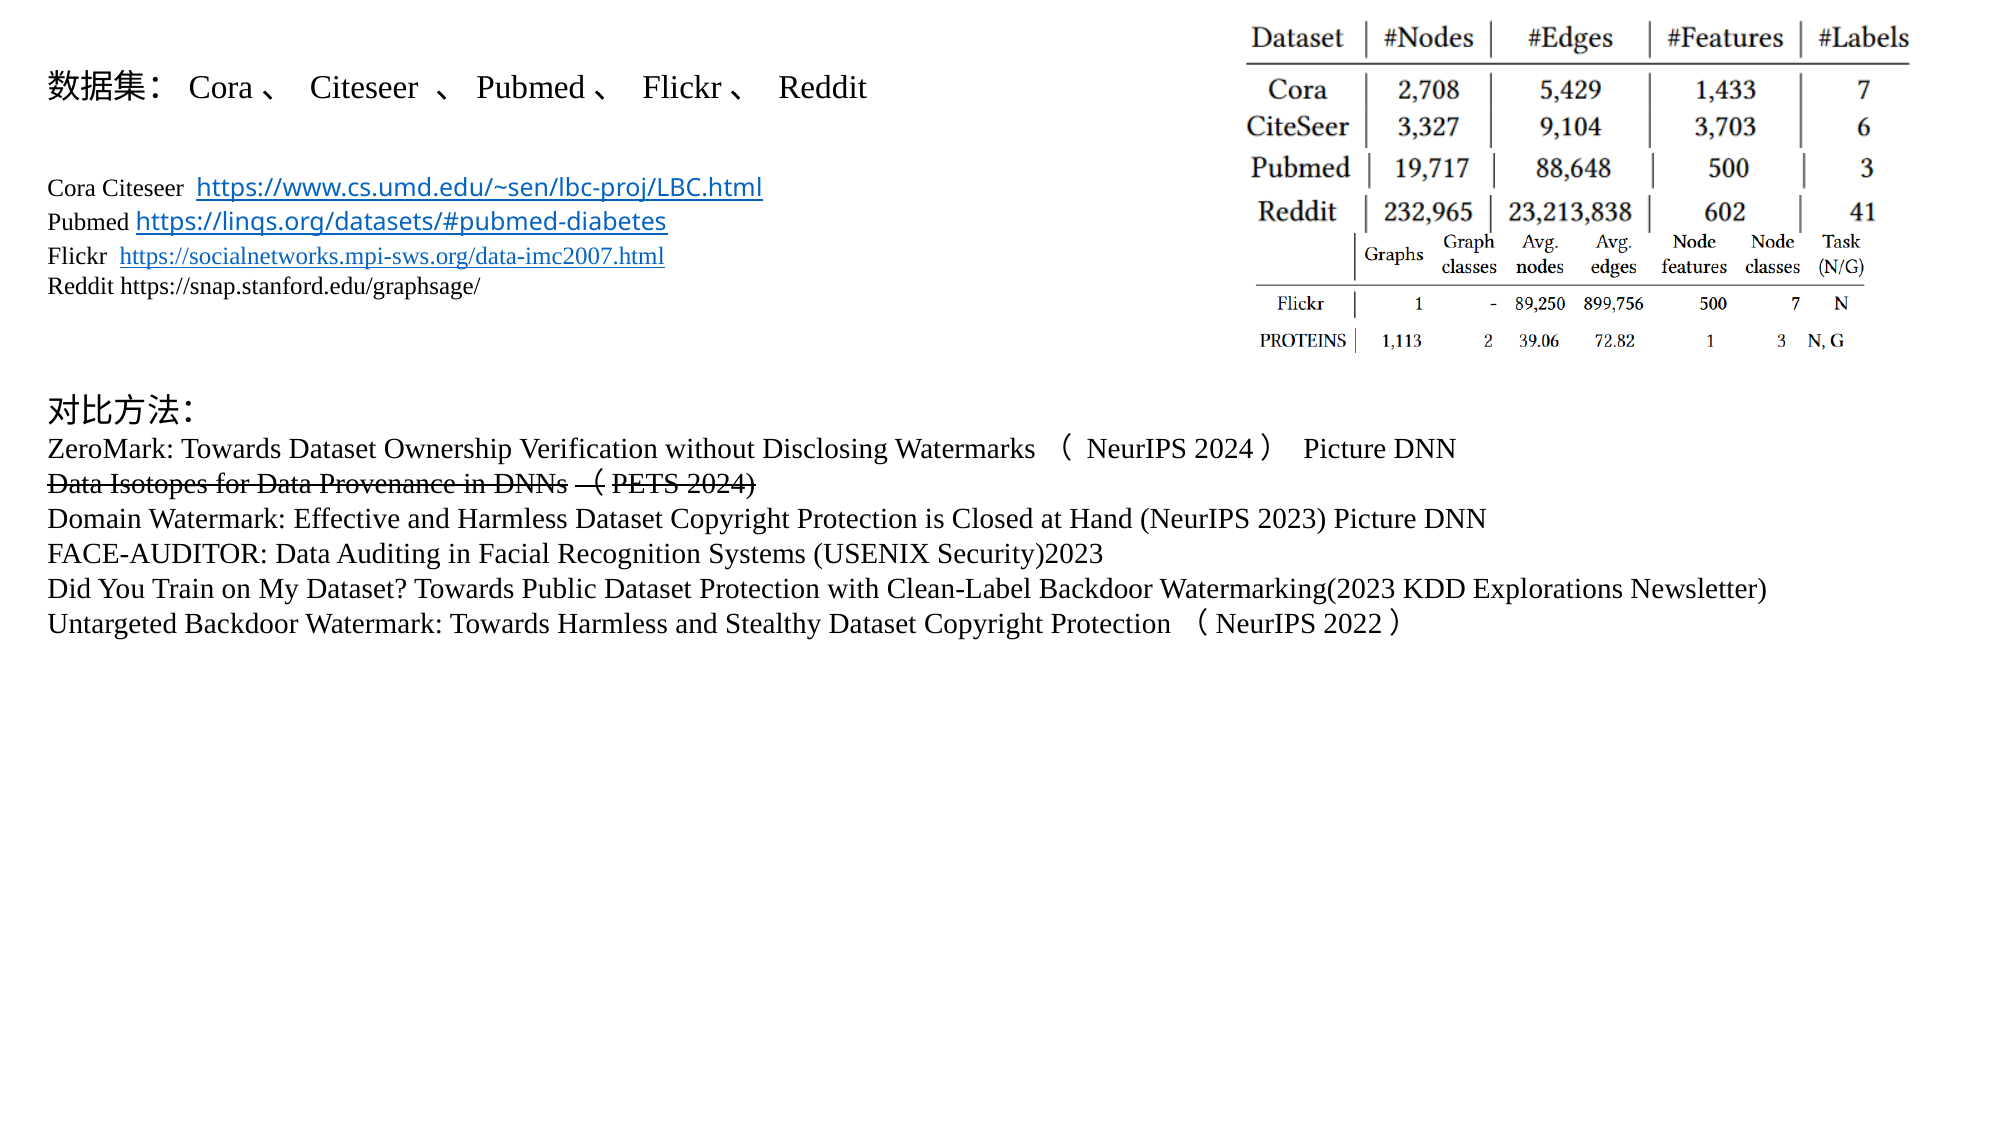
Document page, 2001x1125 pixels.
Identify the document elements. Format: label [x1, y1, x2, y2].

picture [1237, 153, 1912, 189]
picture [1240, 195, 1912, 318]
text_box [32, 164, 1033, 308]
picture [1249, 328, 1869, 353]
text_box [32, 382, 1862, 647]
text_box [32, 57, 1120, 113]
picture [1219, 13, 1930, 148]
